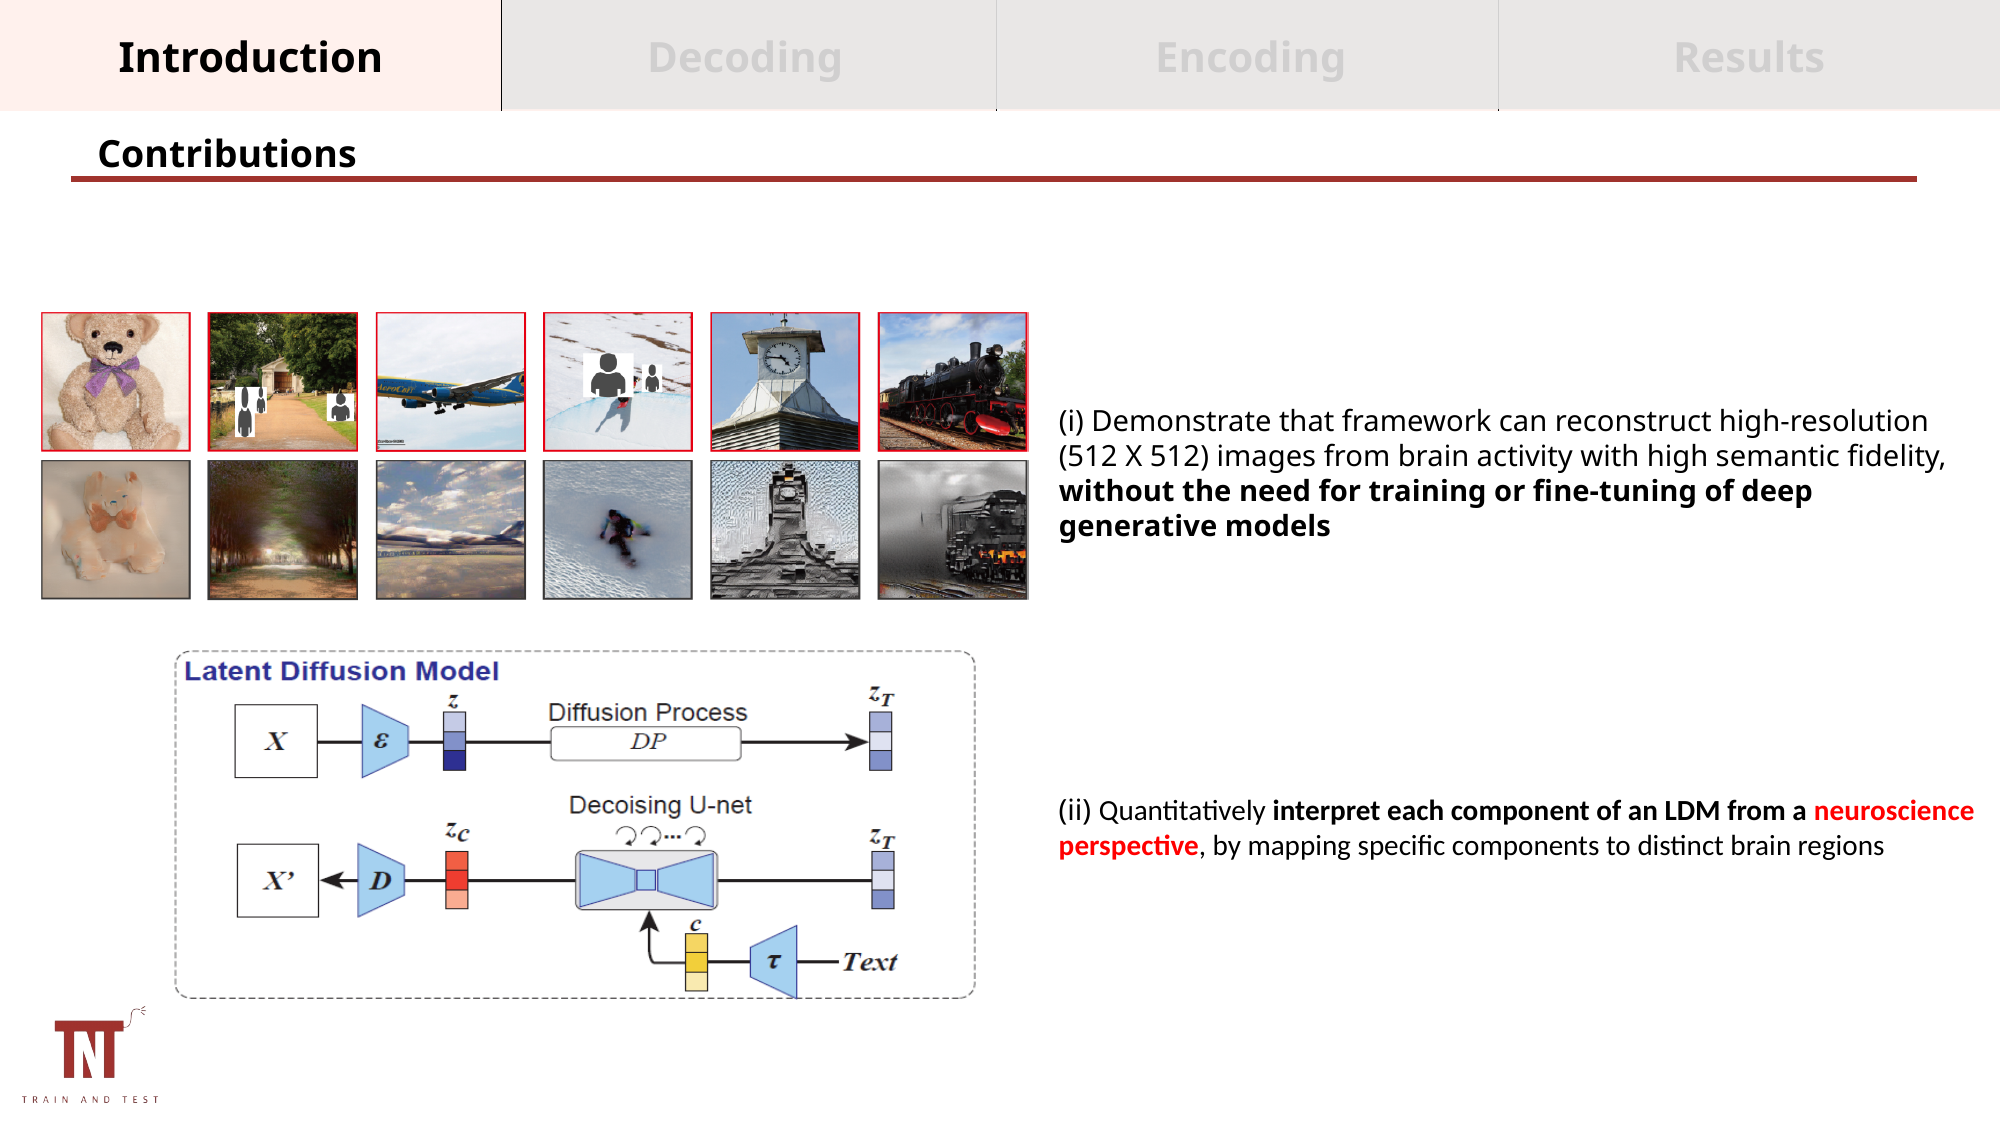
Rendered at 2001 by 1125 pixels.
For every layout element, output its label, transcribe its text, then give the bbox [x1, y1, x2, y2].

text_box (ii) Quantitatively interpret each component of an LDM from a neuroscience perspective, by mapping specific components to distinct brain regions [1044, 784, 2000, 869]
text_box [502, 0, 996, 109]
text_box [997, 0, 1498, 110]
text_box (i) Demonstrate that framework can reconstruct high-resolution (512 X 512) images from brain activity with high semantic fidelity, without the need for training or fine-tuning of deep generative models [1044, 394, 1973, 550]
picture [21, 1003, 160, 1110]
picture [164, 647, 1001, 1005]
text_box Introduction [0, 0, 501, 112]
text_box [1499, 0, 2000, 110]
text_box Contributions [82, 109, 1083, 183]
picture [27, 302, 1040, 608]
